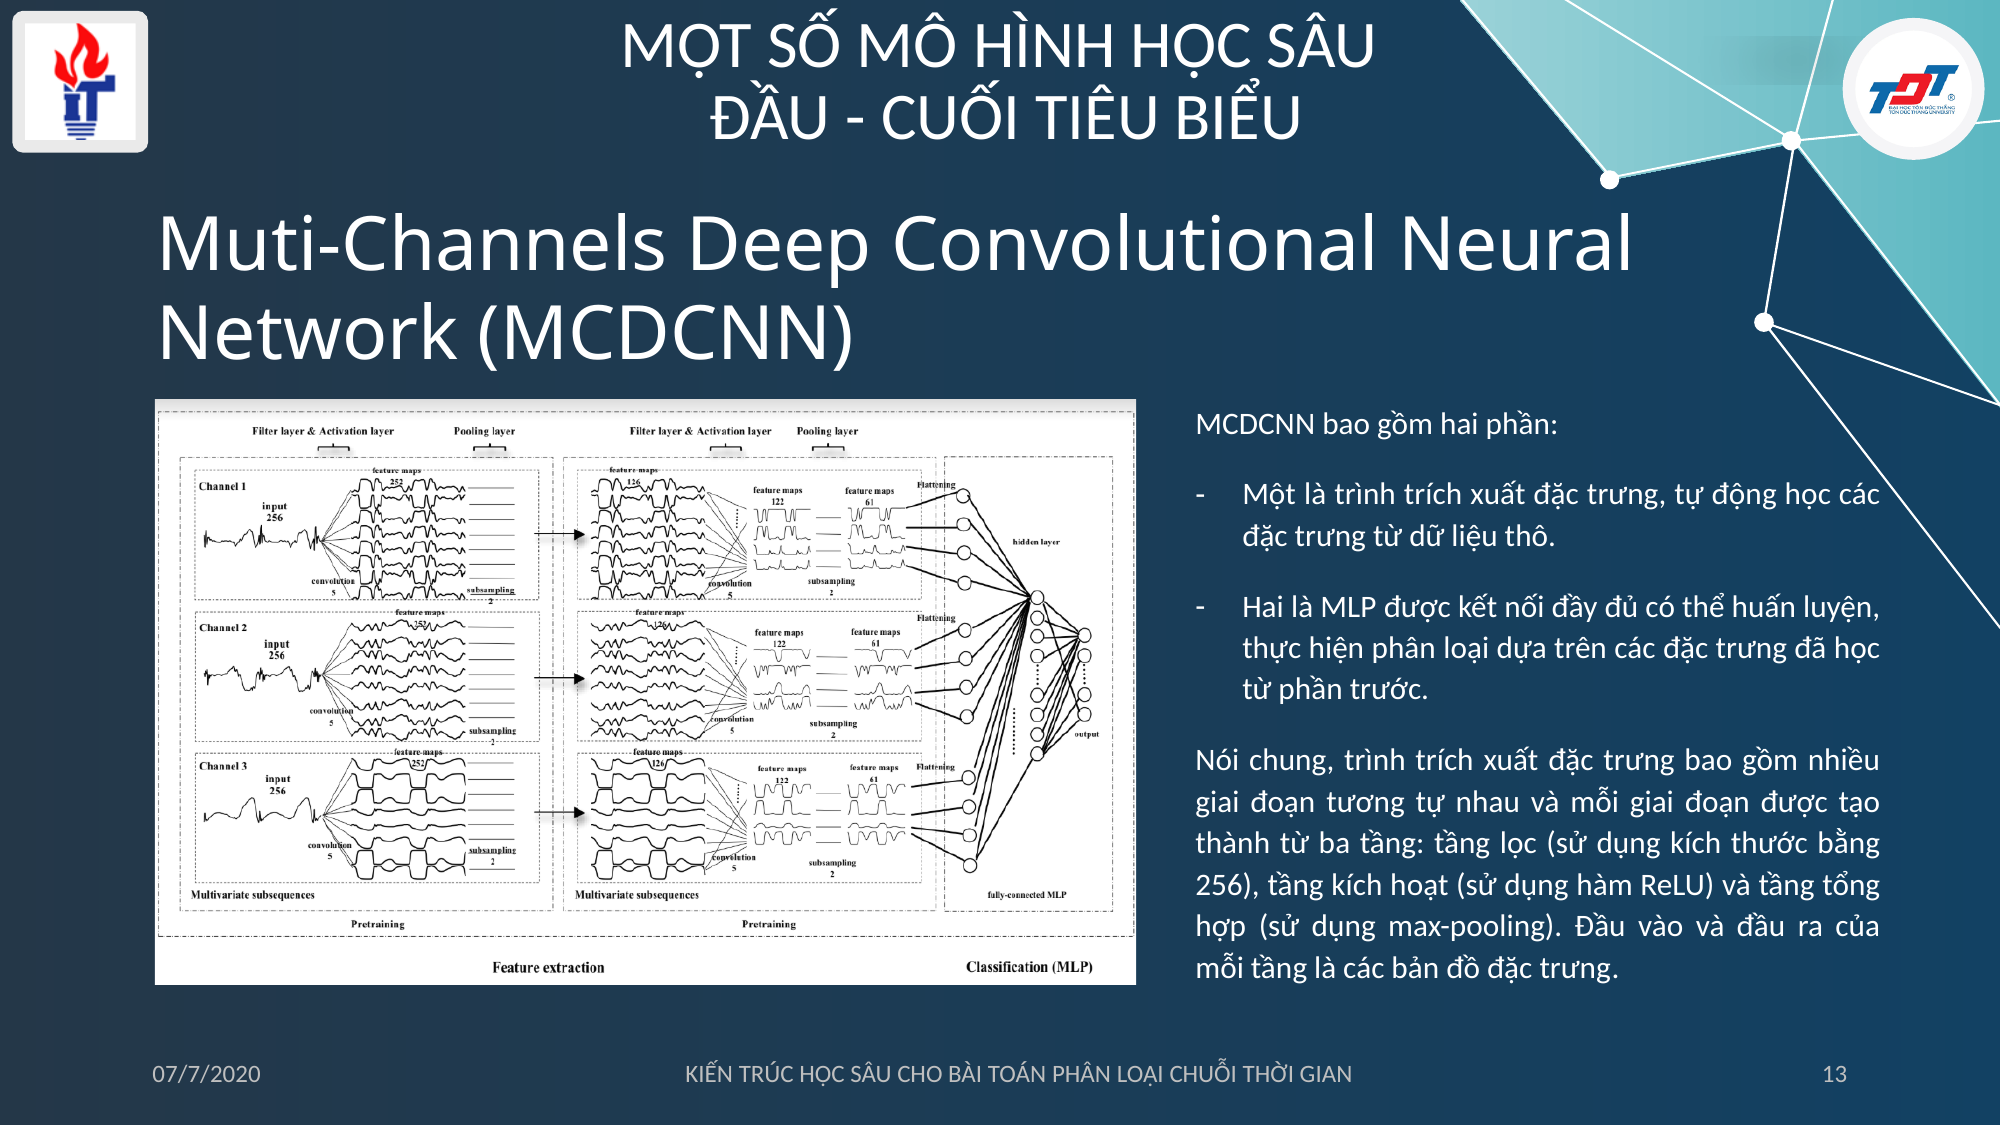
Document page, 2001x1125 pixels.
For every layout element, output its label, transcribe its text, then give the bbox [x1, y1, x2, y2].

slide_number 13 [1412, 1042, 1863, 1103]
title MỘT SỐ MÔ HÌNH HỌC SÂU ĐẦU - CUỐI TIÊU BIỂU [201, 9, 1812, 154]
footer KIẾN TRÚC HỌC SÂU CHO BÀI TOÁN PHÂN LOẠI CHUỖI THỜI GIAN [645, 1042, 1394, 1103]
picture [154, 399, 1137, 985]
list MCDCNN bao gồm hai phần: Một là trình trích xuất đặc trưng, tự động học các đặc trưng từ dữ liệu thô. Hai là MLP được kết nối đầy đủ có thể huấn luyện, thực hiện phân loại dựa trên các đặc trưng đã học từ phần trước. Nói chung, trình trích xuất đặc trưng bao gồm nhiều giai đoạn tương tự nhau và mỗi giai đoạn được tạo thành từ ba tầng: tầng lọc (sử dụng kích thước bằng 256), tầng kích hoạt (sử dụng hàm ReLU) và tầng tổng hợp (sử dụng max-pooling). Đầu vào và đầu ra của mỗi tầng là các bản đồ đặc trưng. [1180, 391, 1897, 1004]
text_box Muti-Channels Deep Convolutional Neural Network (MCDCNN) [141, 191, 1849, 404]
picture [1848, 23, 1979, 154]
picture [18, 16, 143, 147]
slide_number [137, 1042, 588, 1103]
